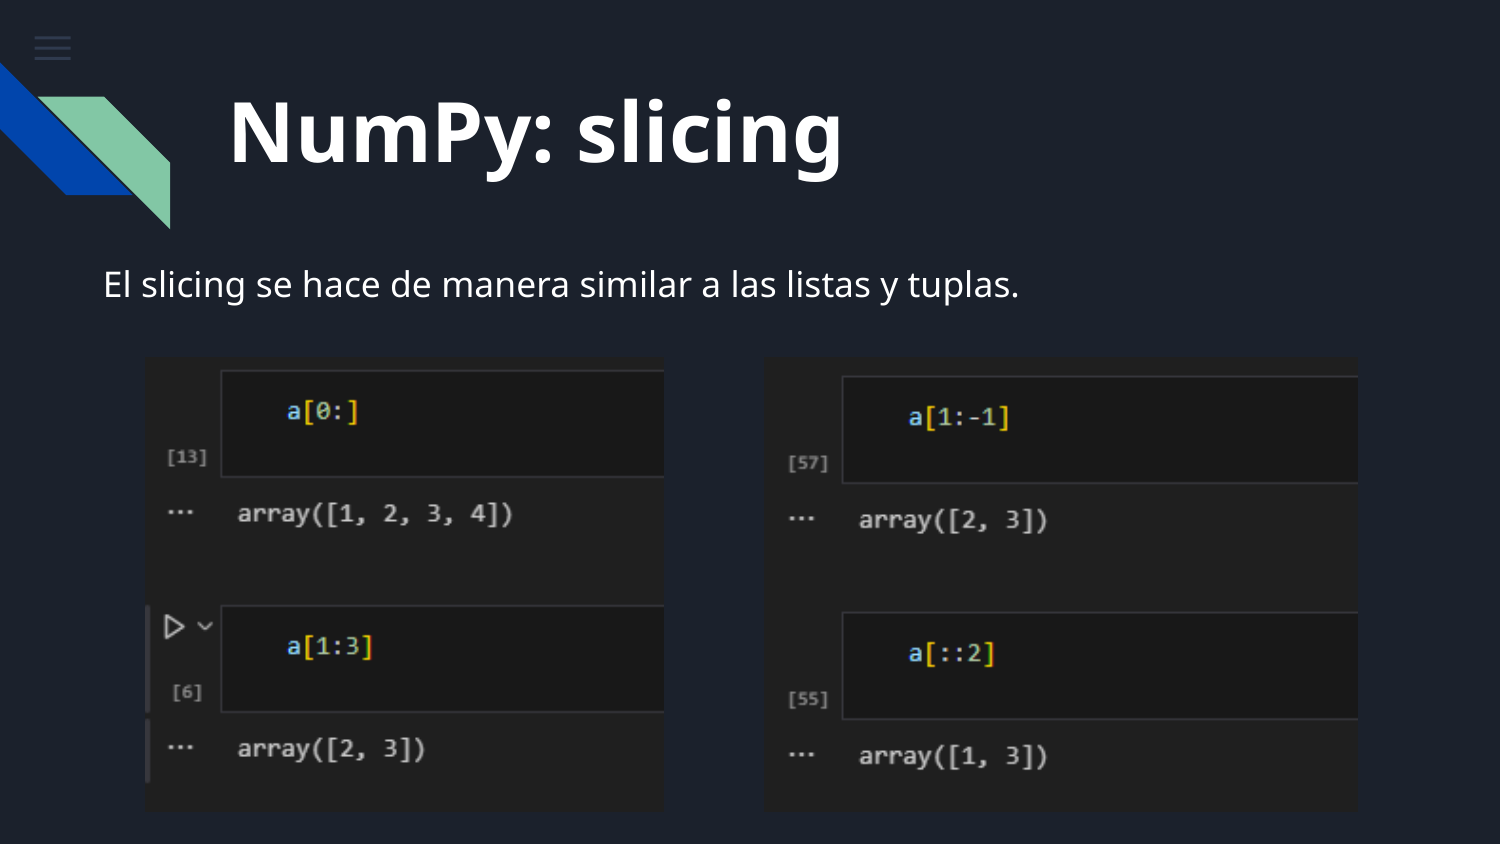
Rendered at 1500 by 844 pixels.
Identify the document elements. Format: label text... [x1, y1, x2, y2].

list El slicing se hace de manera similar a las listas y tuplas. [87, 241, 1459, 770]
picture [145, 357, 664, 812]
title NumPy: slicing [212, 64, 1368, 215]
picture [764, 357, 1358, 812]
